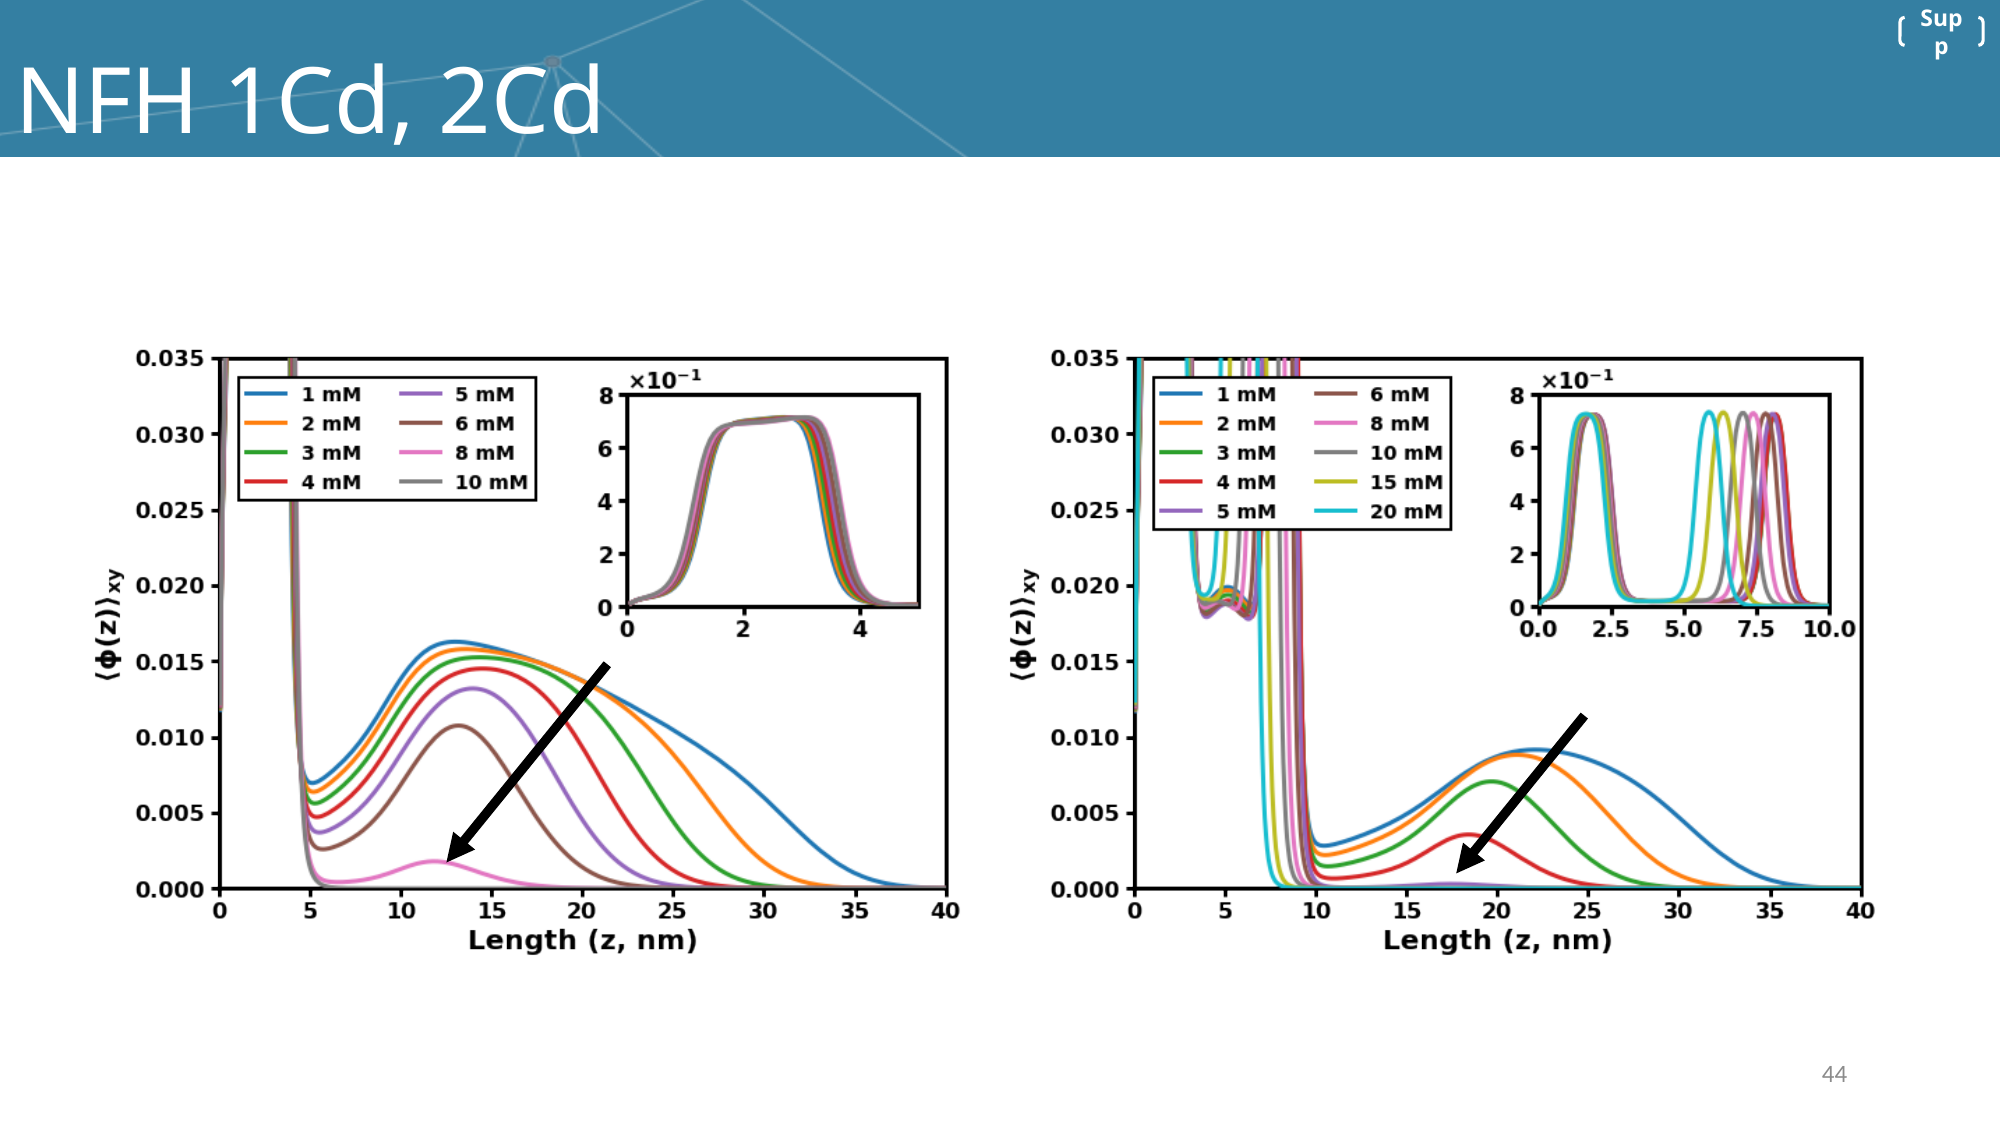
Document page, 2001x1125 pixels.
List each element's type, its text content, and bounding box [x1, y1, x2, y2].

picture [999, 340, 1886, 966]
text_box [446, 664, 608, 863]
slide_number 44 [1412, 1042, 1863, 1103]
picture [84, 340, 970, 966]
title NFH 1Cd, 2Cd [0, 22, 1725, 154]
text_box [1456, 715, 1585, 874]
